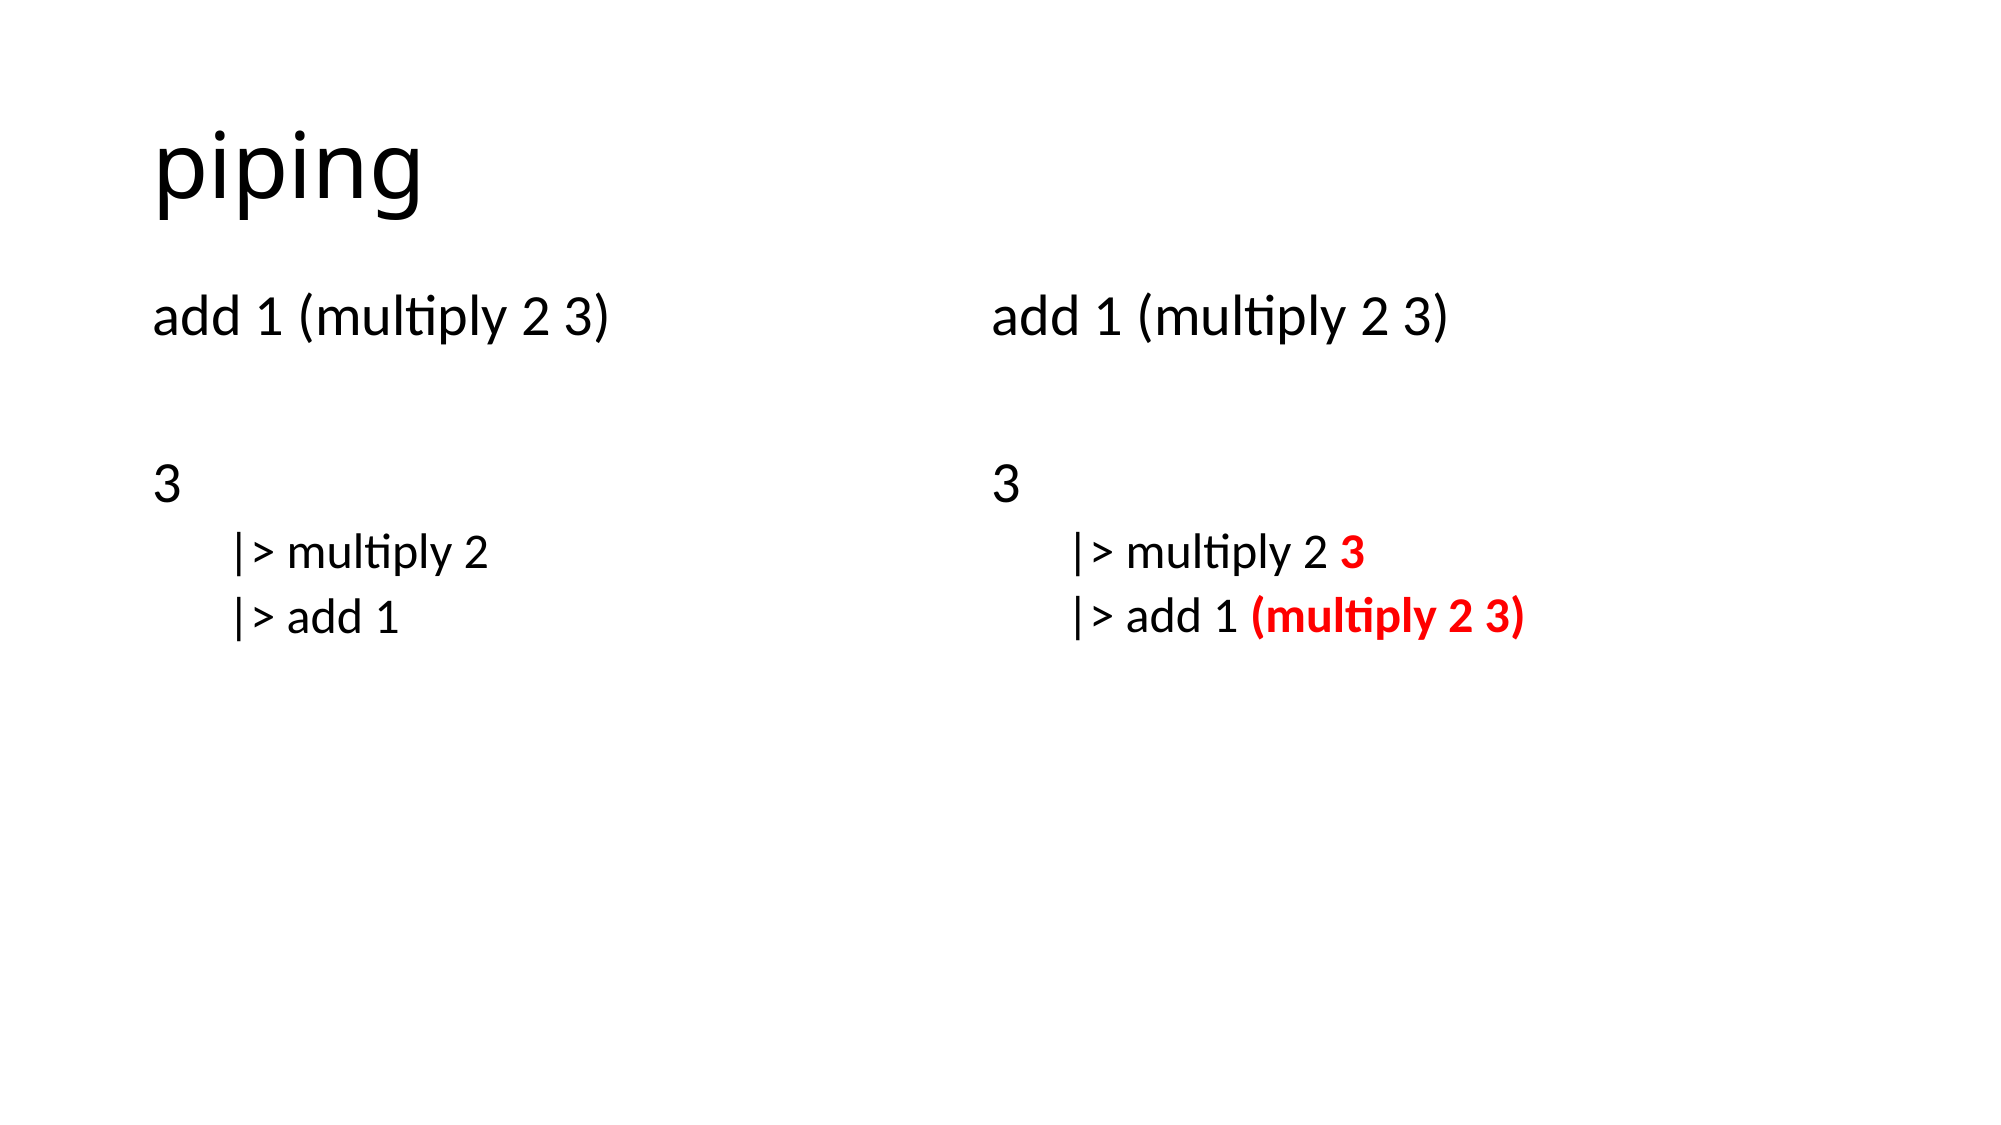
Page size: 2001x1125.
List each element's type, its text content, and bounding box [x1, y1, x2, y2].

list add 1 (multiply 2 3) 3 |> multiply 2 |> add 1 [137, 277, 788, 992]
title piping [137, 59, 1863, 278]
text_box add 1 (multiply 2 3) 3 |> multiply 2 3 |> add 1 (multiply 2 3) [976, 277, 1693, 992]
